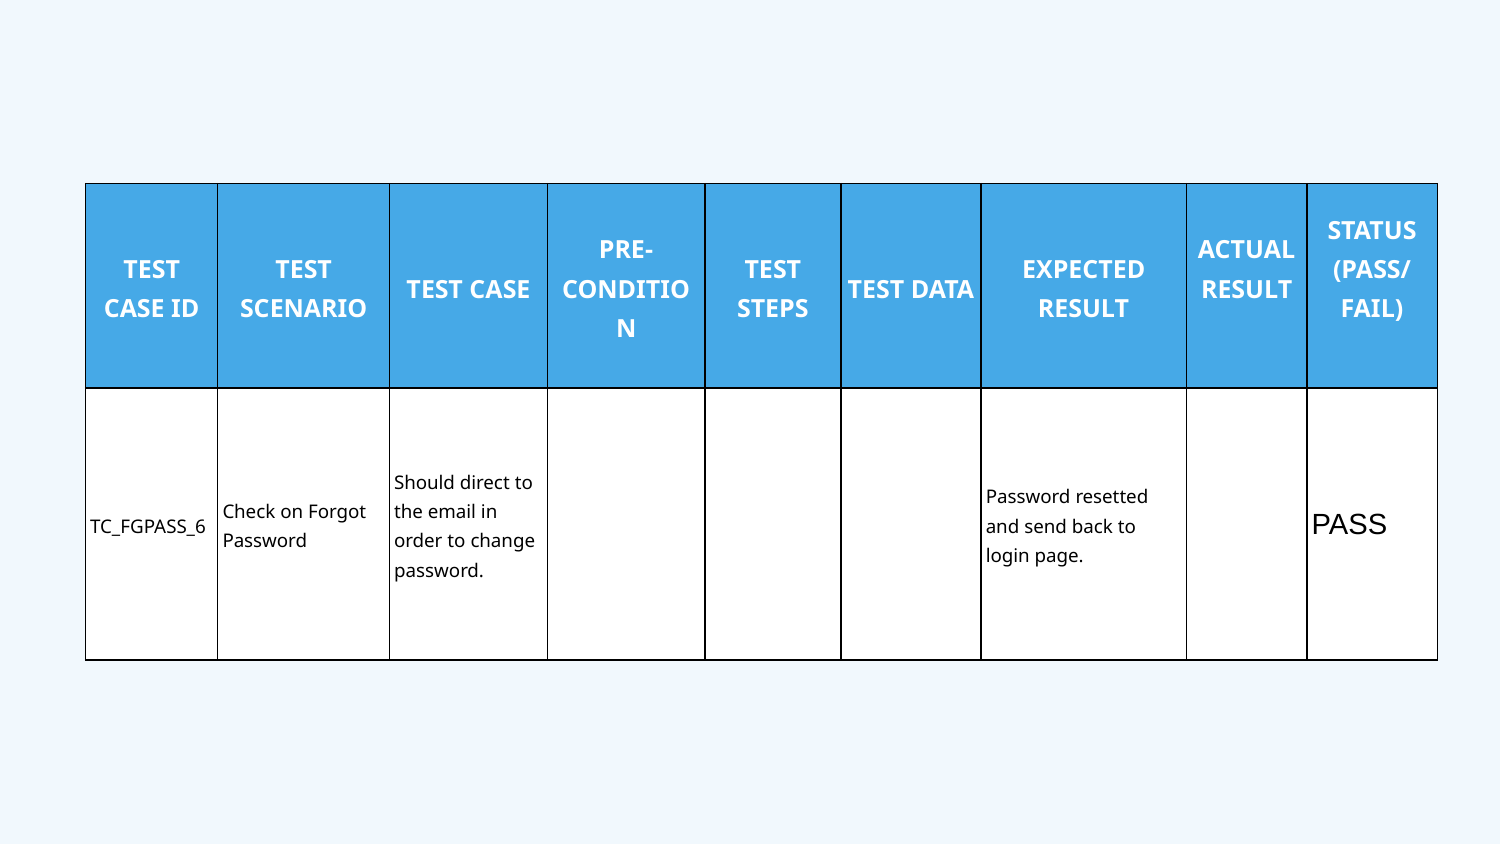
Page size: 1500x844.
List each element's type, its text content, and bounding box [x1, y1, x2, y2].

table_cell [706, 389, 840, 659]
table_cell PASS [1308, 389, 1437, 659]
table_header STATUS (PASS/ FAIL) [1308, 184, 1437, 387]
table_cell [842, 389, 980, 659]
table_header EXPECTED RESULT [982, 184, 1186, 387]
table_header TEST STEPS [706, 184, 840, 387]
table_cell [1187, 389, 1306, 659]
table_header TEST SCENARIO [218, 184, 389, 387]
table_header ACTUAL RESULT [1187, 184, 1306, 387]
table_cell TC_FGPASS_6 [86, 389, 217, 659]
table_cell Should direct to the email in order to change password. [390, 389, 547, 659]
table_cell [548, 389, 704, 659]
table_cell Check on Forgot Password [218, 389, 389, 659]
table_header PRE-CONDITION [548, 184, 704, 387]
table_cell Password resetted and send back to login page. [982, 389, 1186, 659]
table_header TEST CASE [390, 184, 547, 387]
table_header TEST CASE ID [86, 184, 217, 387]
table_header TEST DATA [842, 184, 980, 387]
